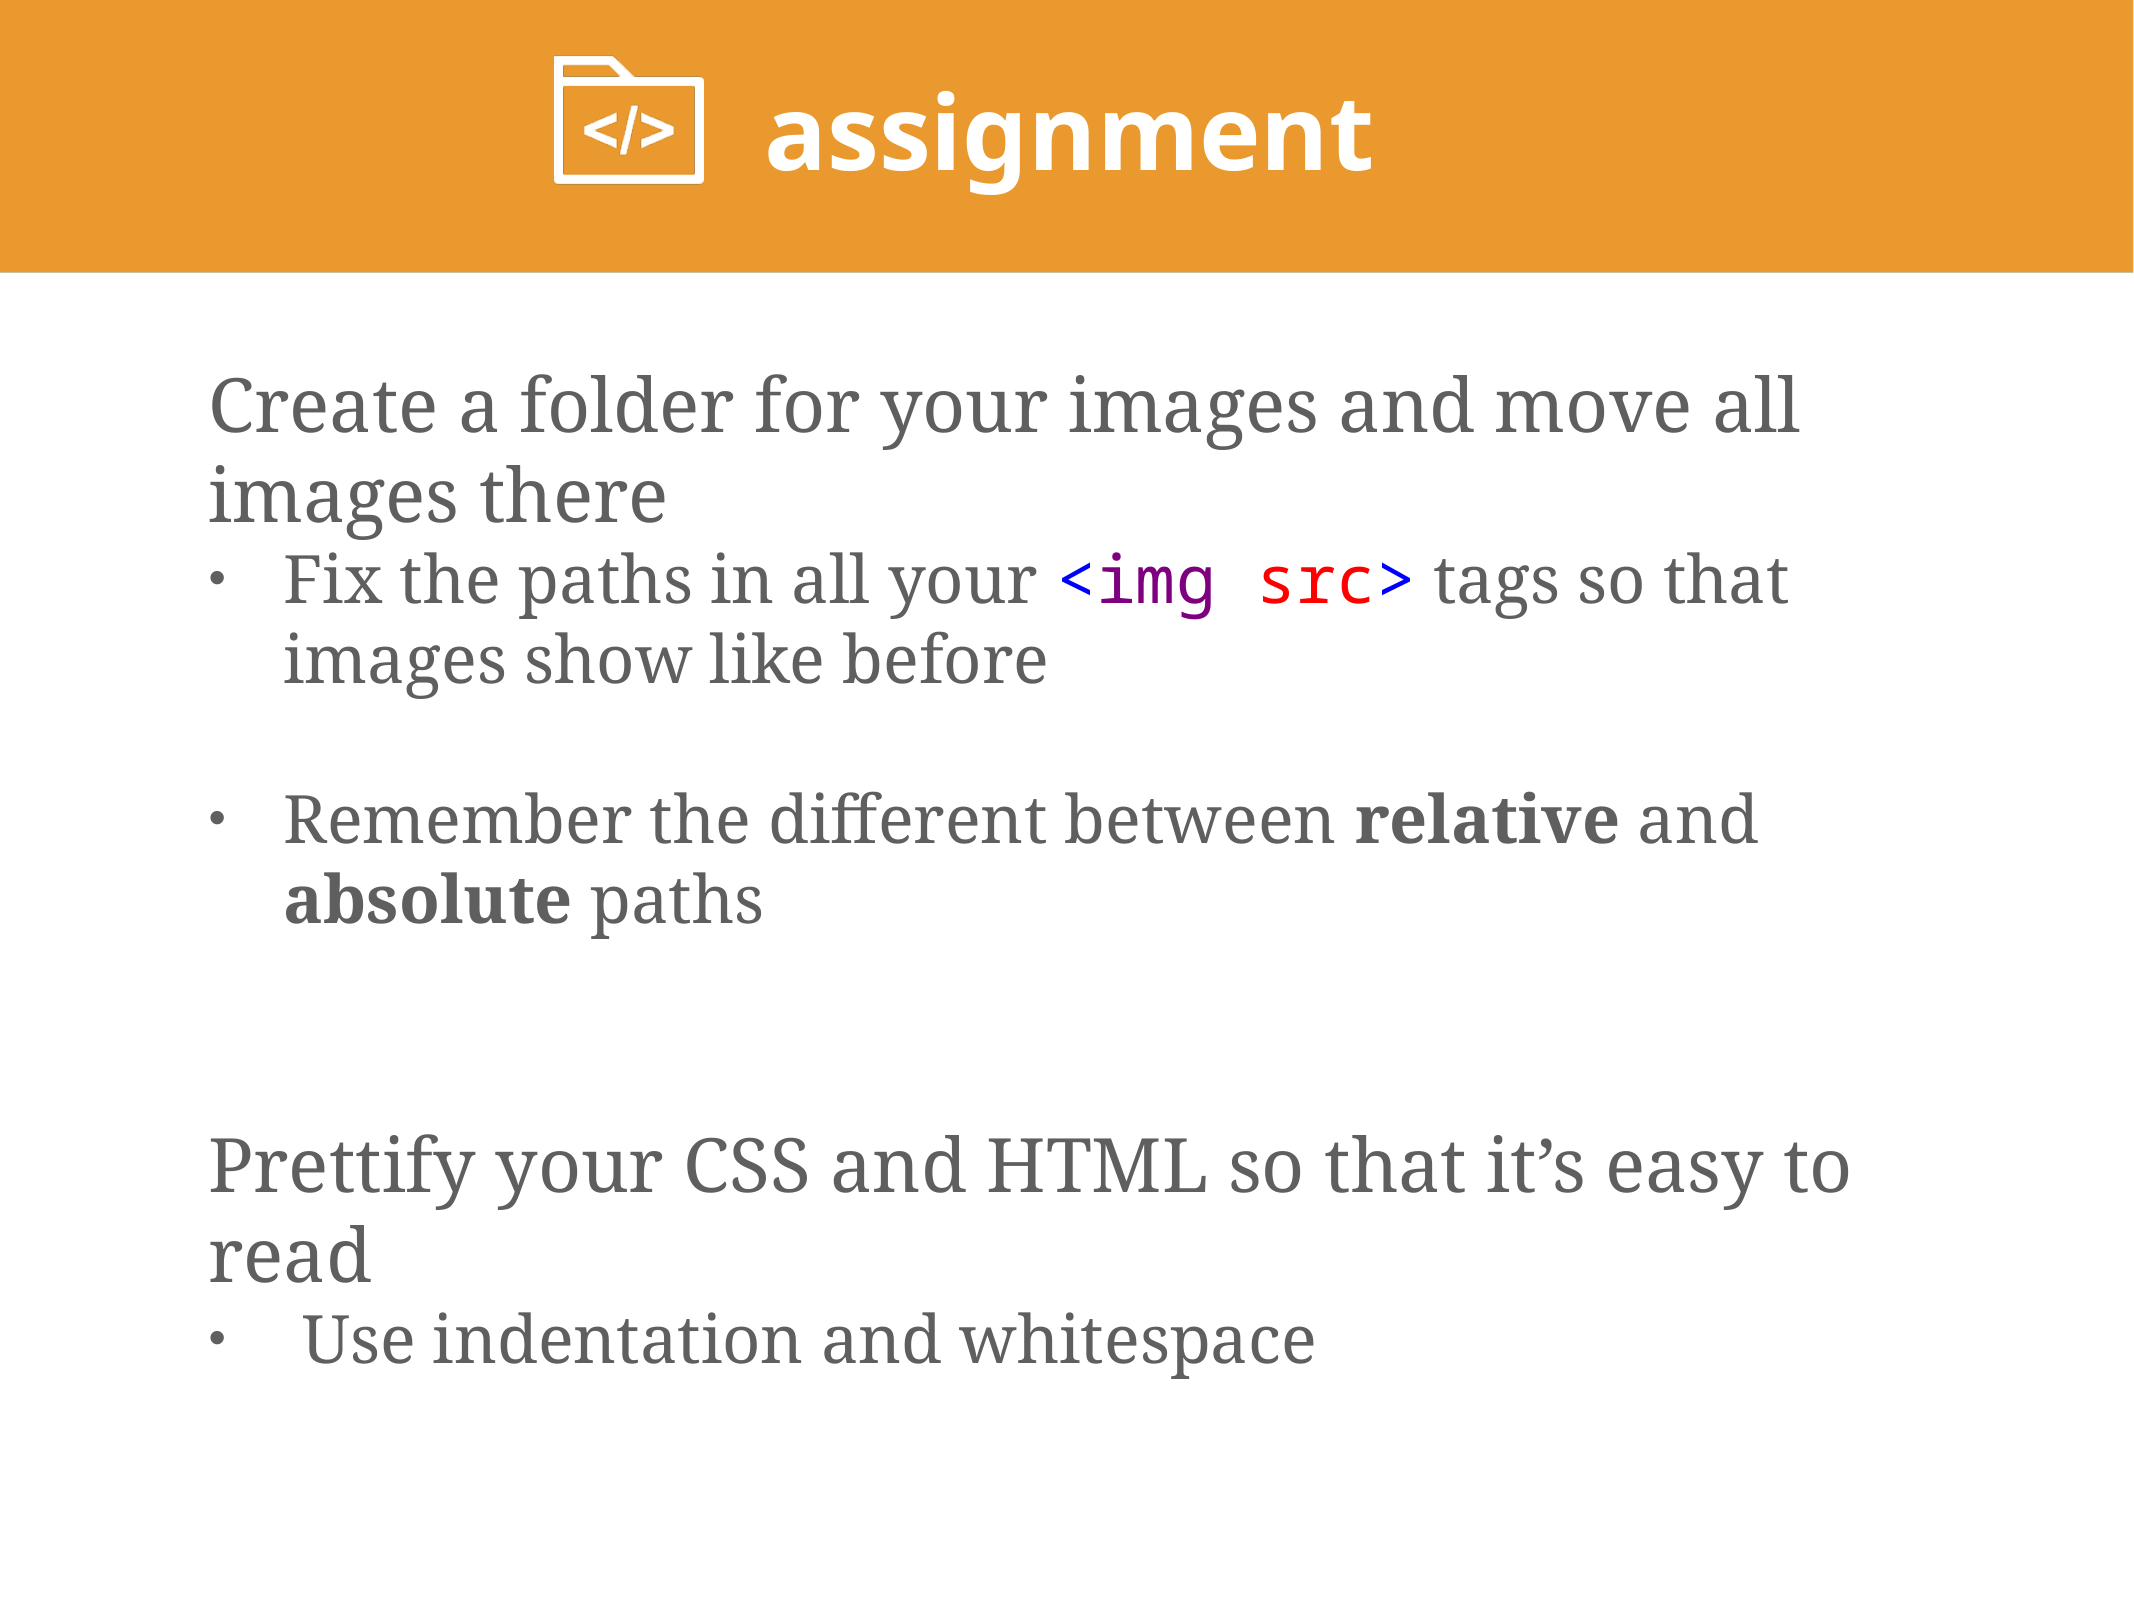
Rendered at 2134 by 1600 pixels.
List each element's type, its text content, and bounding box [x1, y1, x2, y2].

picture [553, 45, 704, 195]
text_box [0, 0, 2134, 273]
title assignment [762, 66, 1580, 334]
text_box Create a folder for your images and move all images there Fix the paths in all your <img src> tags so that images show like before Remember the different between relative and absolute paths Prettify your CSS and HTML so that it’s easy to read Use indentation and whitespace [191, 349, 1886, 1385]
